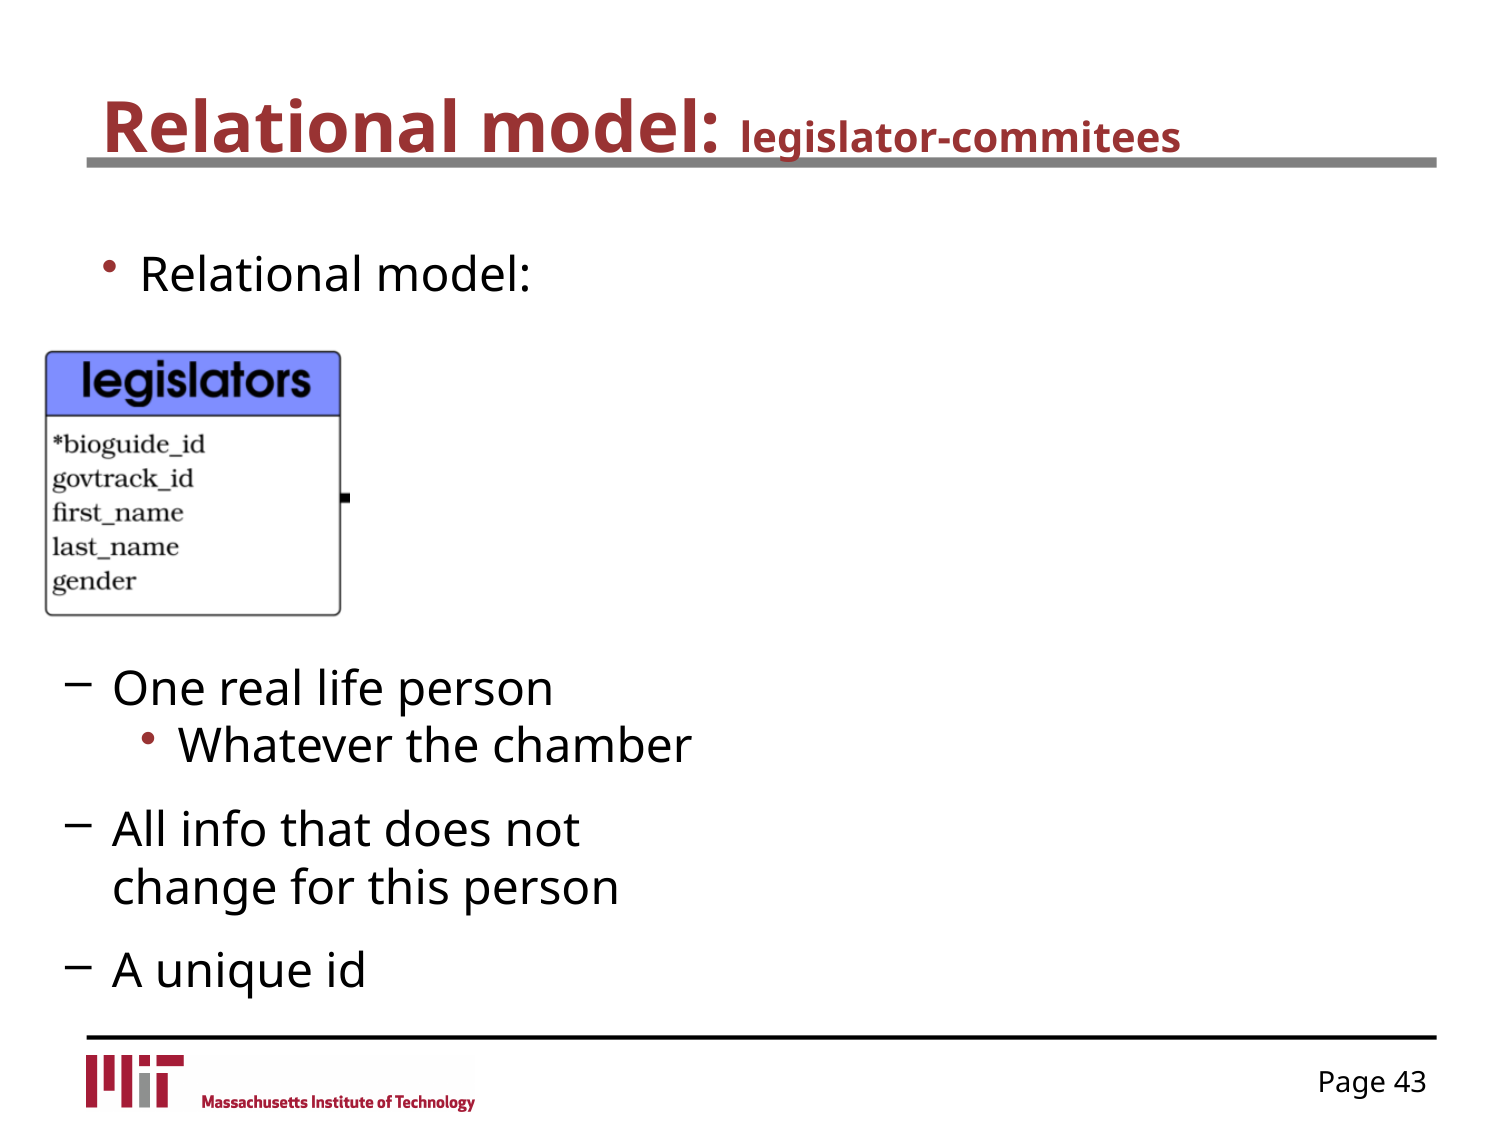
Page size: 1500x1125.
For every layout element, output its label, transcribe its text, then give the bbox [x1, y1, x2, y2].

list Relational model: [86, 237, 1437, 1020]
slide_number Page 43 [1217, 1055, 1443, 1103]
text_box One real life person Whatever the chamber All info that does not change for this person A unique id [0, 649, 750, 1125]
picture [31, 331, 351, 651]
title Relational model: legislator-commitees [86, 50, 1437, 200]
